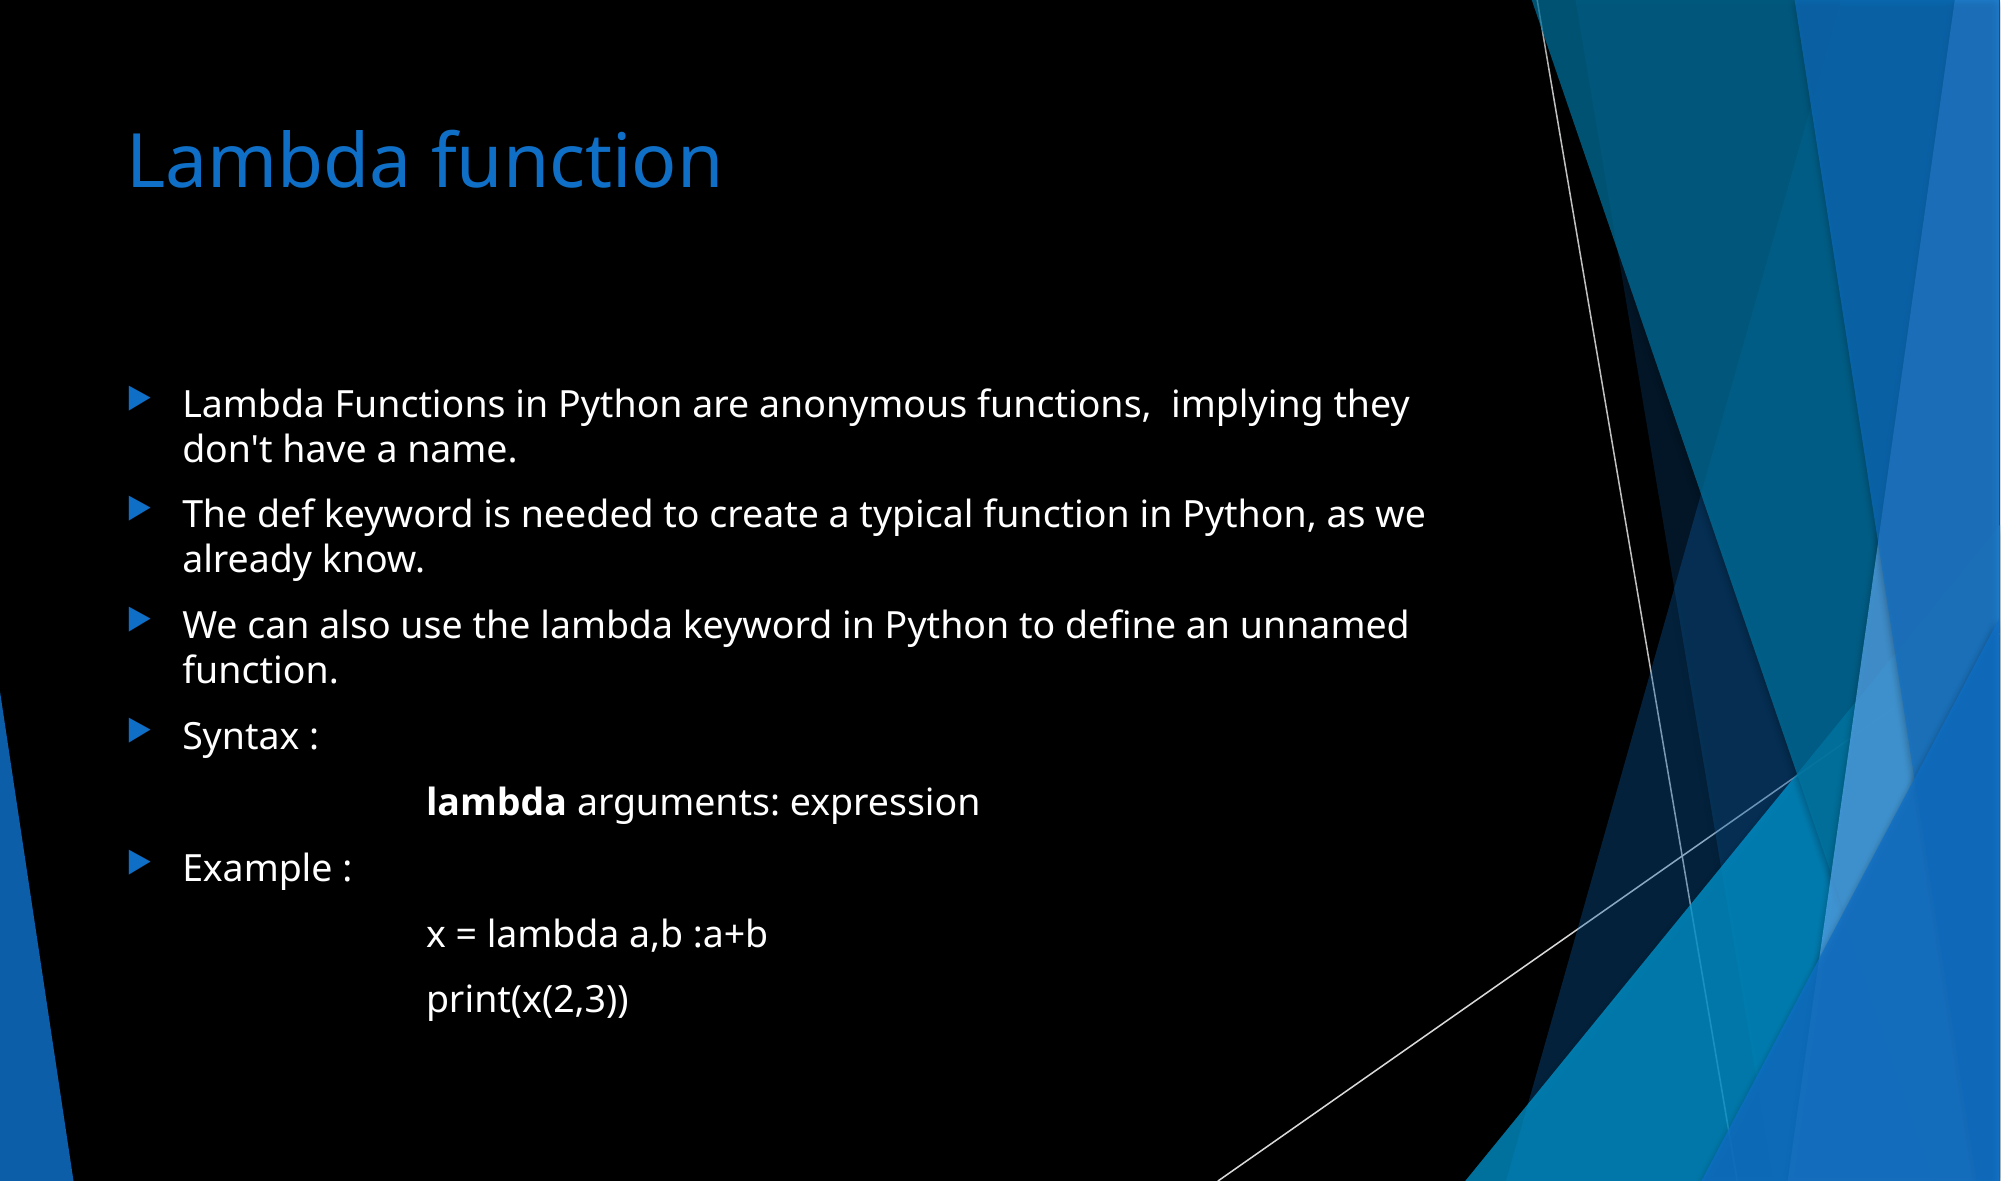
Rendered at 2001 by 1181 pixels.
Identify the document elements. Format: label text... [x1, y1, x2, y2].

list Lambda Functions in Python are anonymous functions, implying they don't have a name. The def keyword is needed to create a typical function in Python, as we already know. We can also use the lambda keyword in Python to define an unnamed function. Syntax : lambda arguments: expression Example : x = lambda a,b :a+b print(x(2,3)) [111, 372, 1522, 1041]
title Lambda function [111, 105, 1522, 242]
